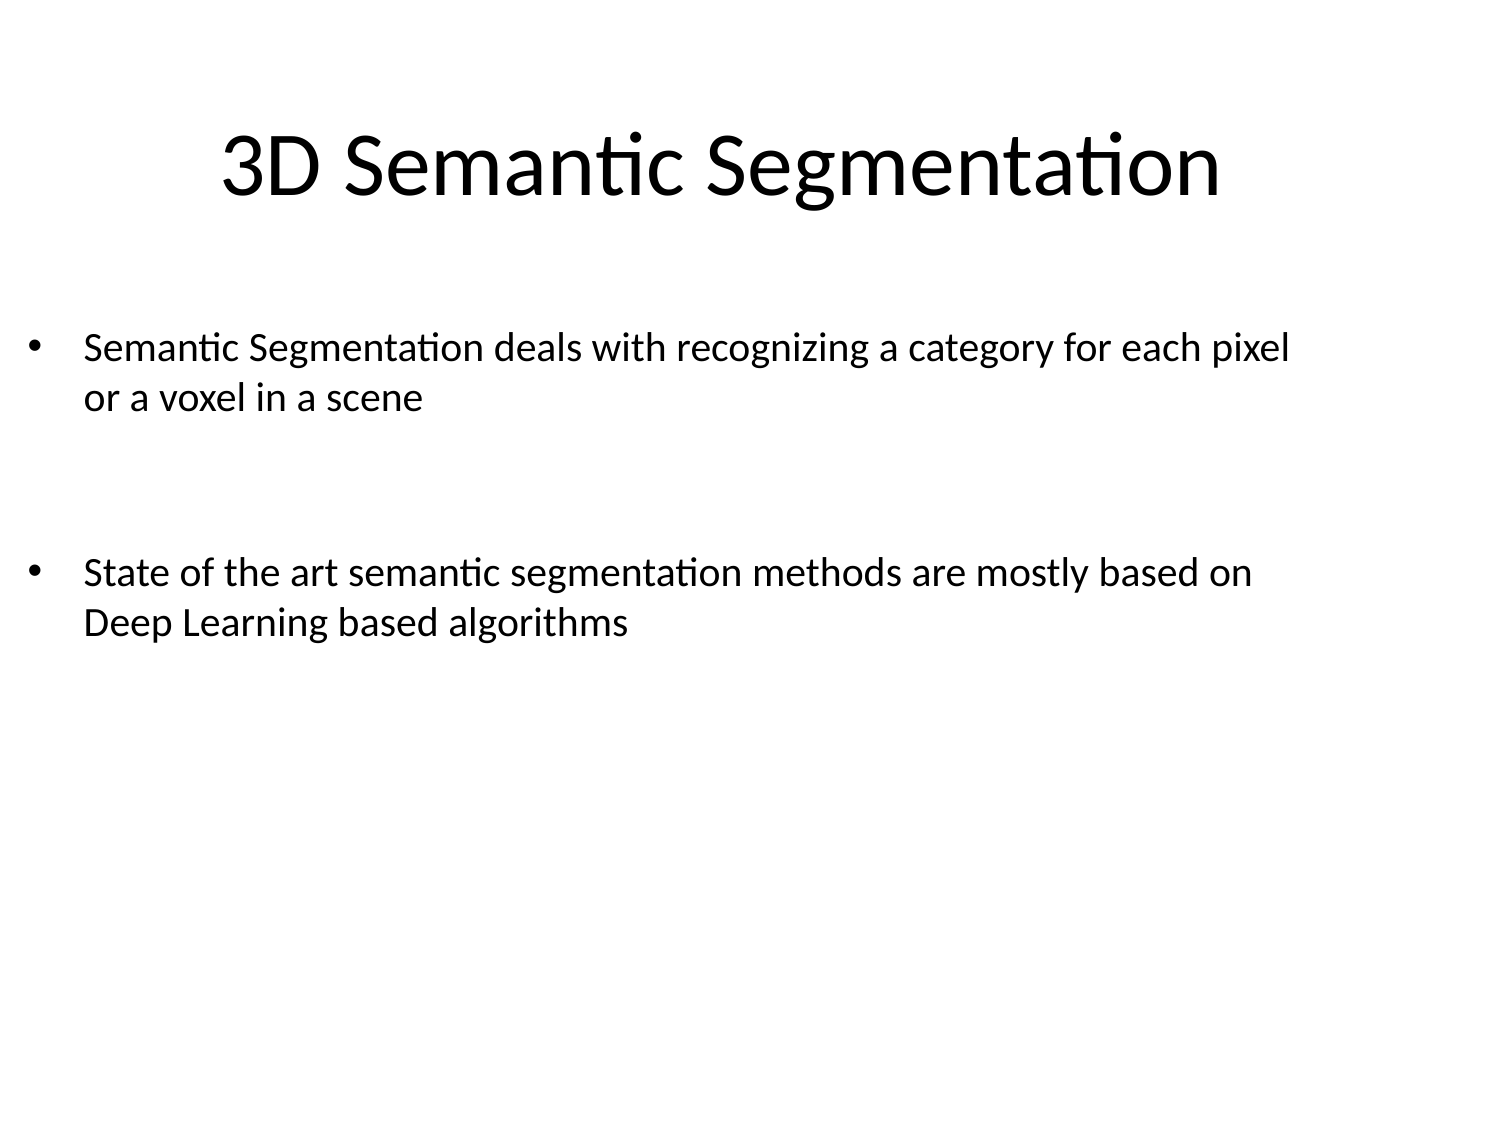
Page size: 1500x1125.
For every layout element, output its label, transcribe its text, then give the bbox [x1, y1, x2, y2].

list Semantic Segmentation deals with recognizing a category for each pixel or a voxel in a scene State of the art semantic segmentation methods are mostly based on Deep Learning based algorithms [12, 312, 1307, 580]
title 3D Semantic Segmentation [75, 50, 1369, 268]
